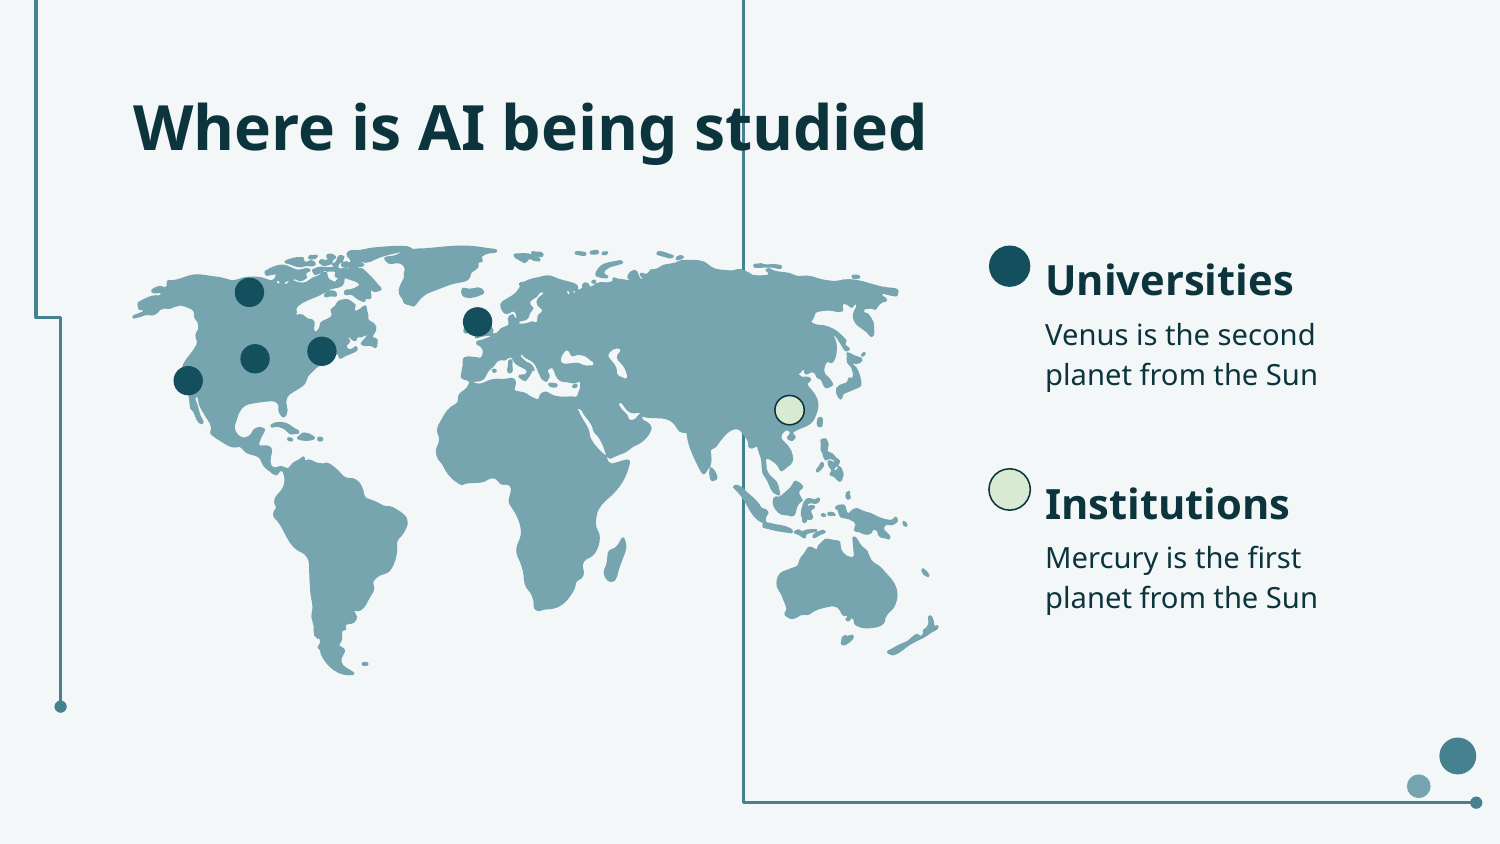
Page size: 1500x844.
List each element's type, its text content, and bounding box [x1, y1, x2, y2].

text_box Universities [1030, 245, 1382, 296]
title Where is AI being studied [118, 72, 1382, 167]
text_box [988, 245, 1031, 287]
text_box Venus is the second planet from the Sun [1030, 296, 1382, 390]
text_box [131, 245, 940, 676]
text_box [988, 468, 1031, 511]
text_box Institutions [1030, 468, 1382, 519]
text_box Mercury is the first planet from the Sun [1030, 519, 1382, 614]
